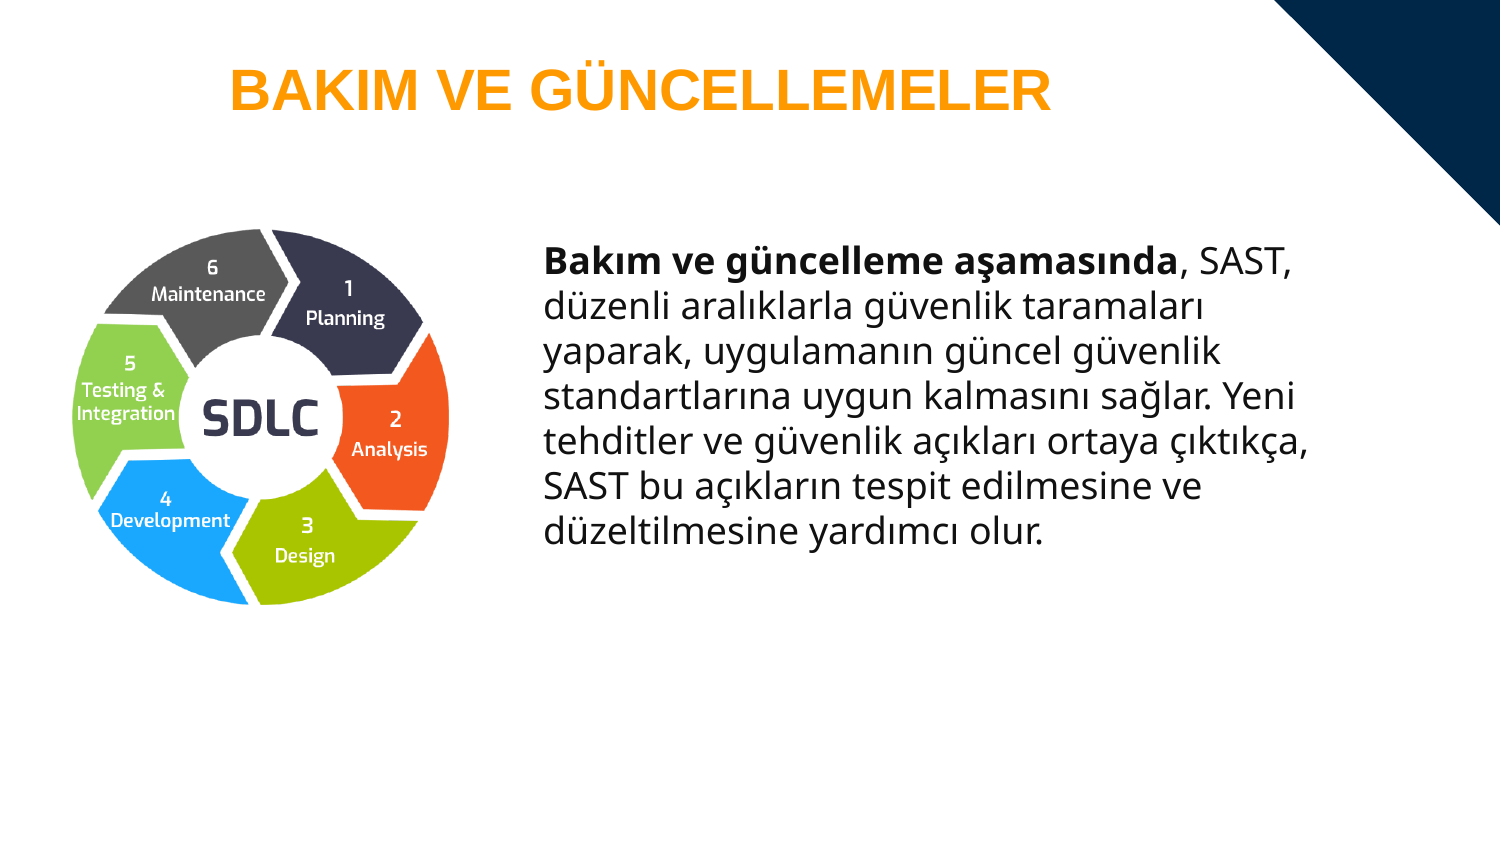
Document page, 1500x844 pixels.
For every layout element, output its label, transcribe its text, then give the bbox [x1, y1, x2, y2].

text_box 2.BAKIM VE GÜNCELLEMELER: [125, 48, 1128, 128]
text_box Bakım ve güncelleme aşamasında, SAST, düzenli aralıklarla güvenlik taramaları yaparak, uygulamanın güncel güvenlik standartlarına uygun kalmasını sağlar. Yeni tehditler ve güvenlik açıkları ortaya çıktıkça, SAST bu açıkların tespit edilmesine ve düzeltilmesine yardımcı olur. [528, 229, 1362, 560]
text_box [1274, 0, 1500, 226]
picture [72, 228, 449, 606]
